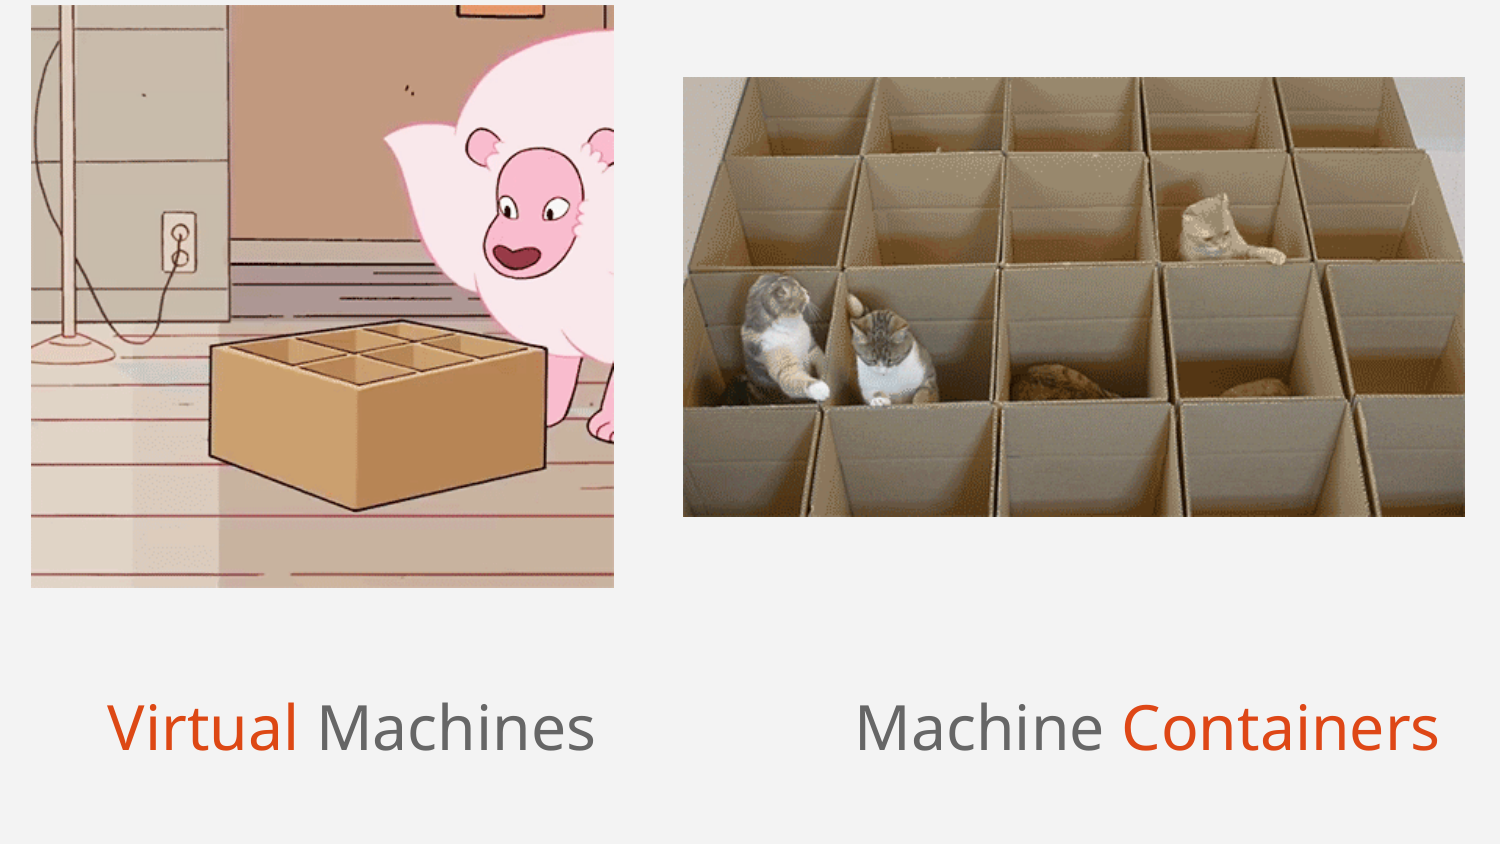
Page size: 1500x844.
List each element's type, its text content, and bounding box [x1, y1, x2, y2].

picture [30, 5, 614, 589]
title Virtual Machines [0, 656, 705, 794]
title Machine Containers [795, 656, 1500, 794]
picture [683, 77, 1466, 517]
